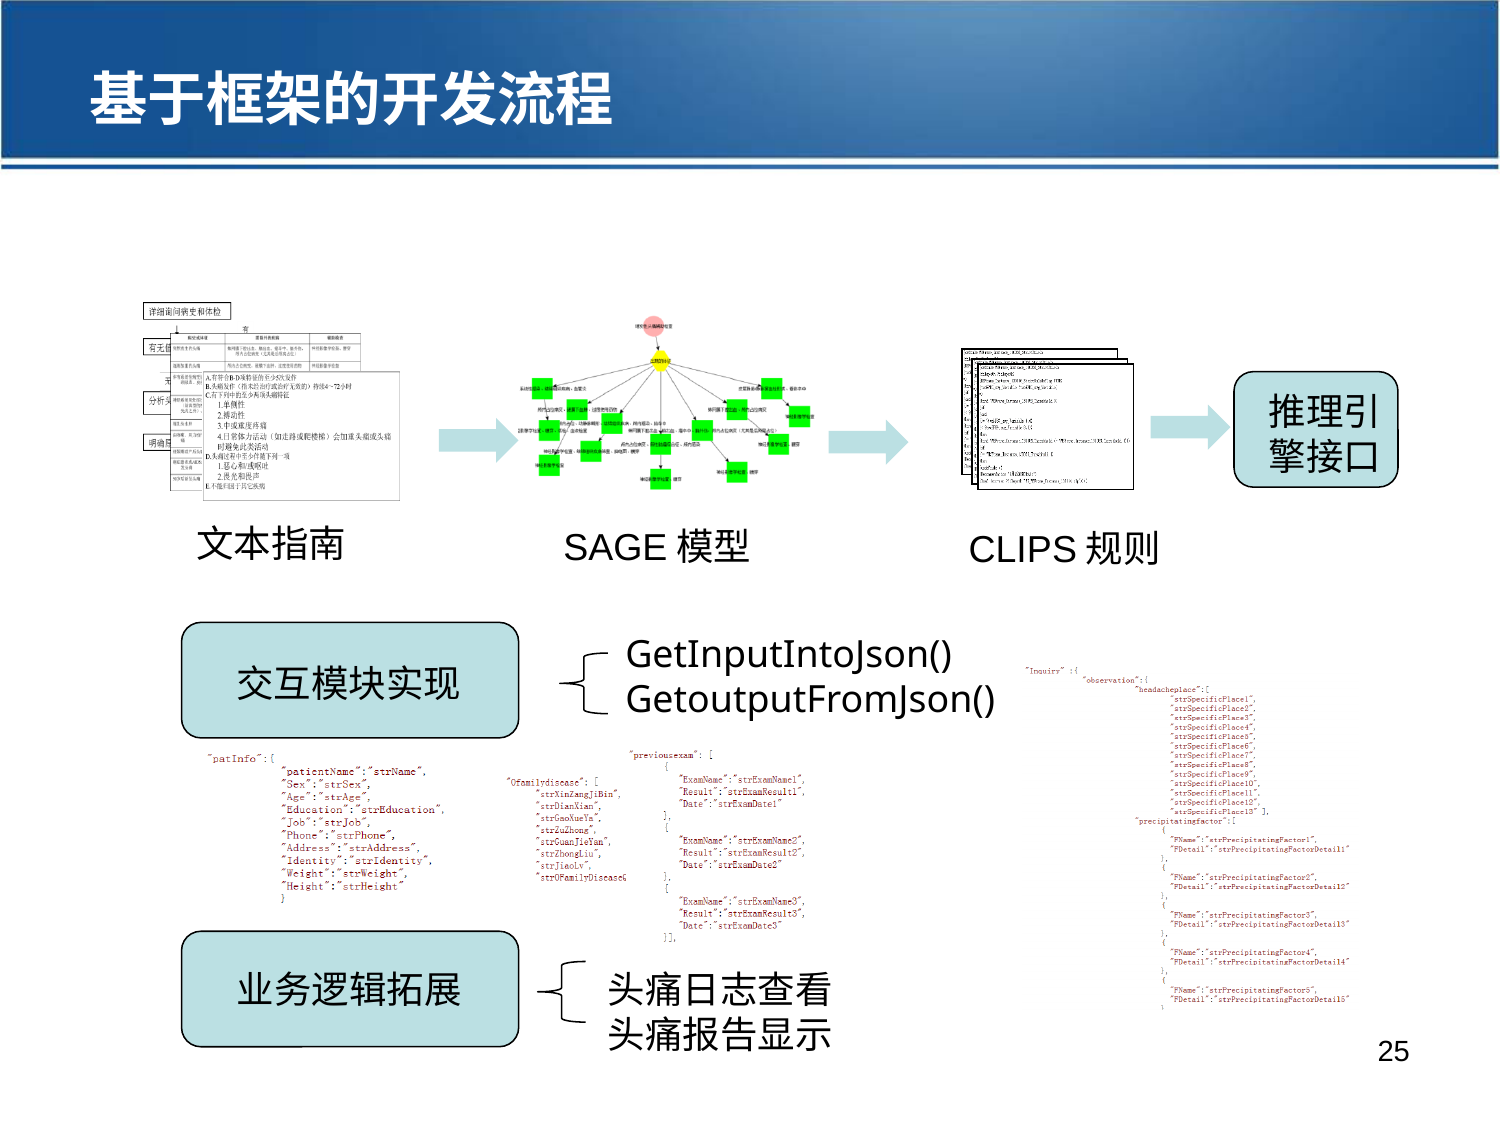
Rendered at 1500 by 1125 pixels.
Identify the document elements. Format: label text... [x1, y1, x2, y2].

text_box [181, 931, 519, 1047]
text_box CLIPS规则 [953, 517, 1191, 577]
text_box 推理引 擎接口 [1254, 380, 1398, 486]
text_box [438, 417, 513, 463]
text_box 业务逻辑拓展 [222, 958, 519, 1018]
text_box 基于框架的开发流程 [74, 54, 1425, 151]
picture [0, 0, 1500, 1125]
text_box 文本指南 [181, 512, 420, 572]
text_box [181, 622, 519, 738]
slide_number 25 [1074, 1024, 1426, 1103]
text_box [1234, 371, 1395, 488]
text_box 交互模块实现 [221, 653, 519, 713]
text_box [559, 653, 608, 714]
text_box [1150, 404, 1231, 450]
text_box 头痛日志查看 头痛报告显示 [593, 958, 907, 1063]
text_box GetInputIntoJson() GetoutputFromJson() [610, 622, 1047, 728]
text_box [537, 961, 586, 1023]
text_box SAGE模型 [548, 515, 785, 576]
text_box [143, 302, 400, 501]
text_box [828, 419, 909, 465]
